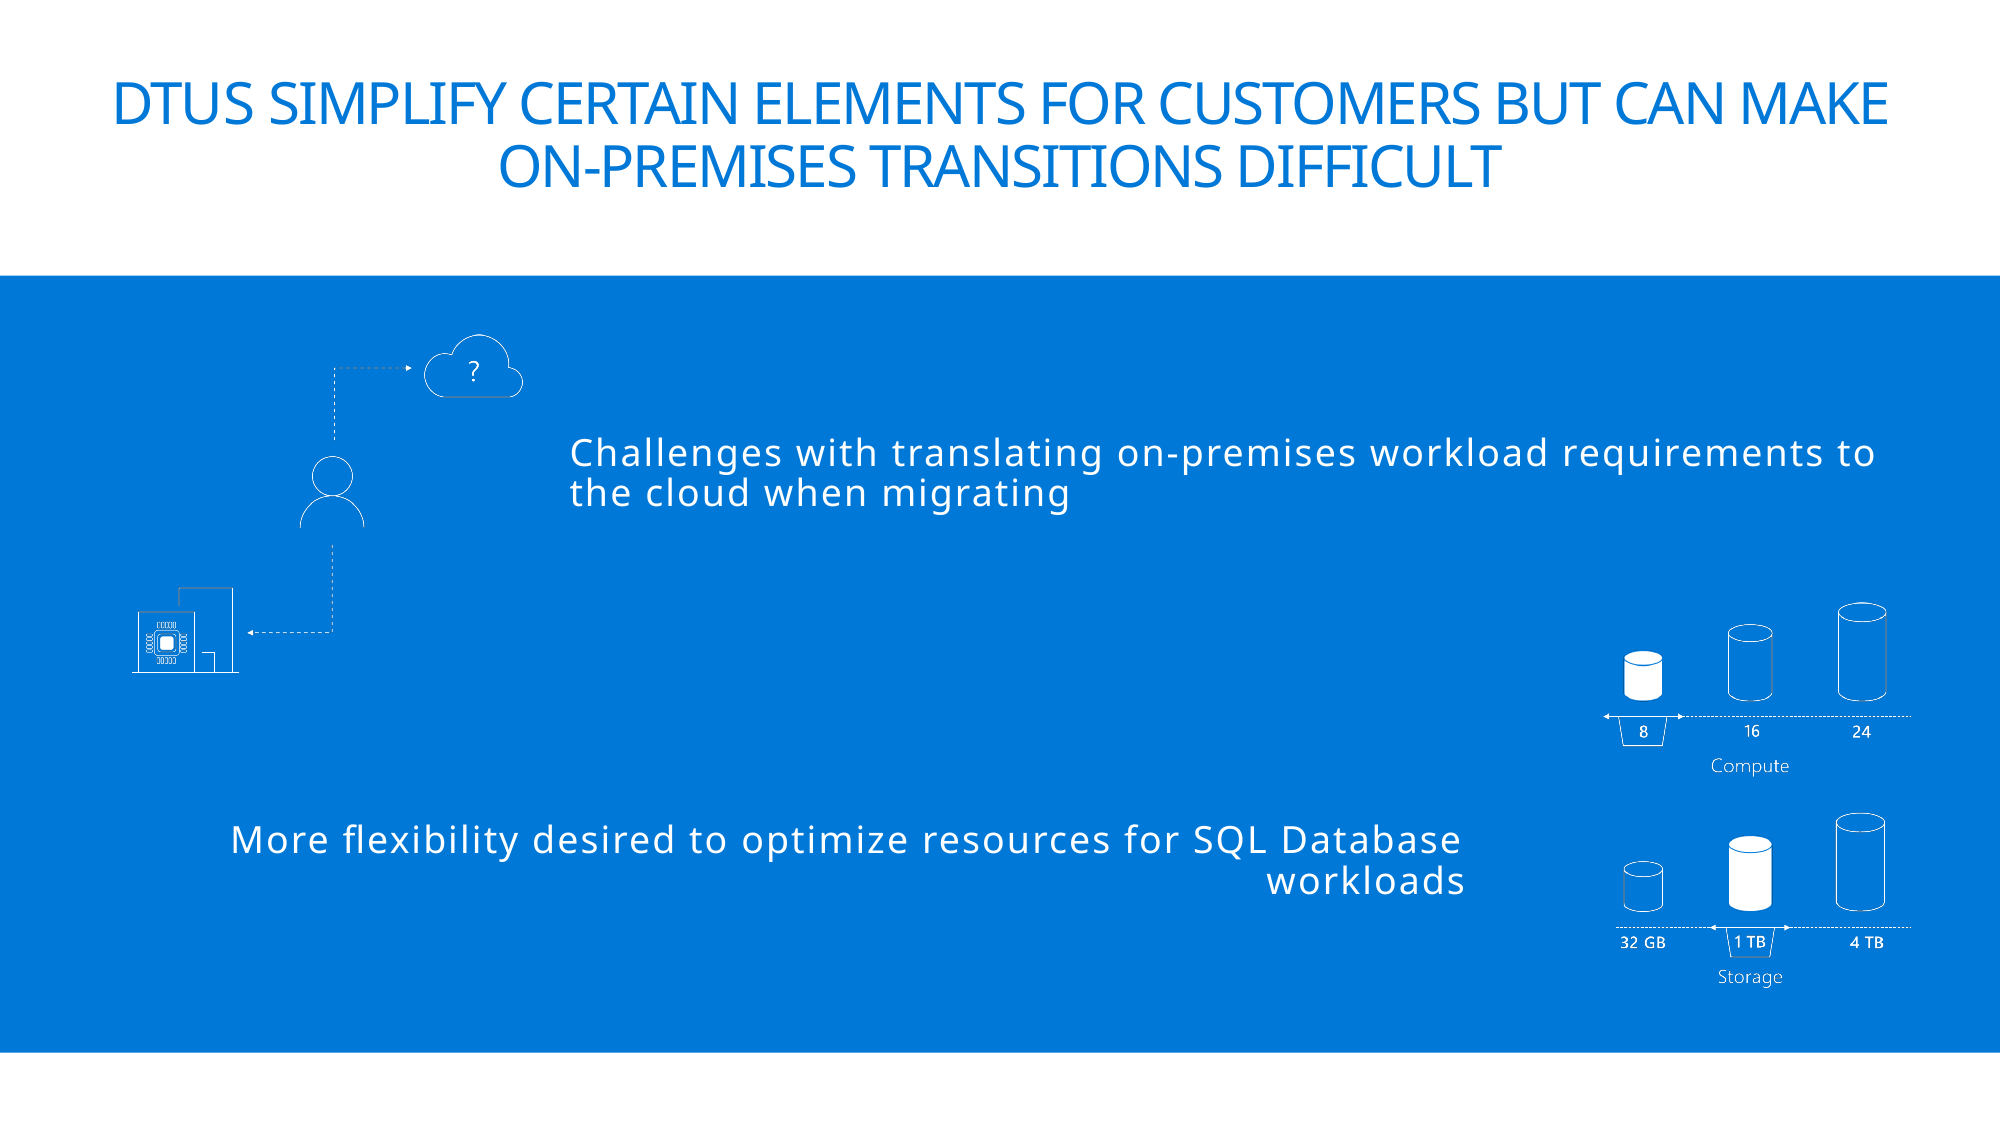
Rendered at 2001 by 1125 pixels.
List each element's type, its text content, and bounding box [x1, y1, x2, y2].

picture [131, 334, 523, 673]
text_box Challenges with translating on-premises workload requirements to the cloud when migrating [554, 426, 1968, 523]
picture [1596, 602, 1912, 1000]
text_box [0, 275, 2000, 1053]
text_box More flexibility desired to optimize resources for SQL Database workloads [67, 813, 1481, 910]
title dtus simplify certain elements for customers but can make on-premises transitions difficult [44, 58, 1957, 207]
